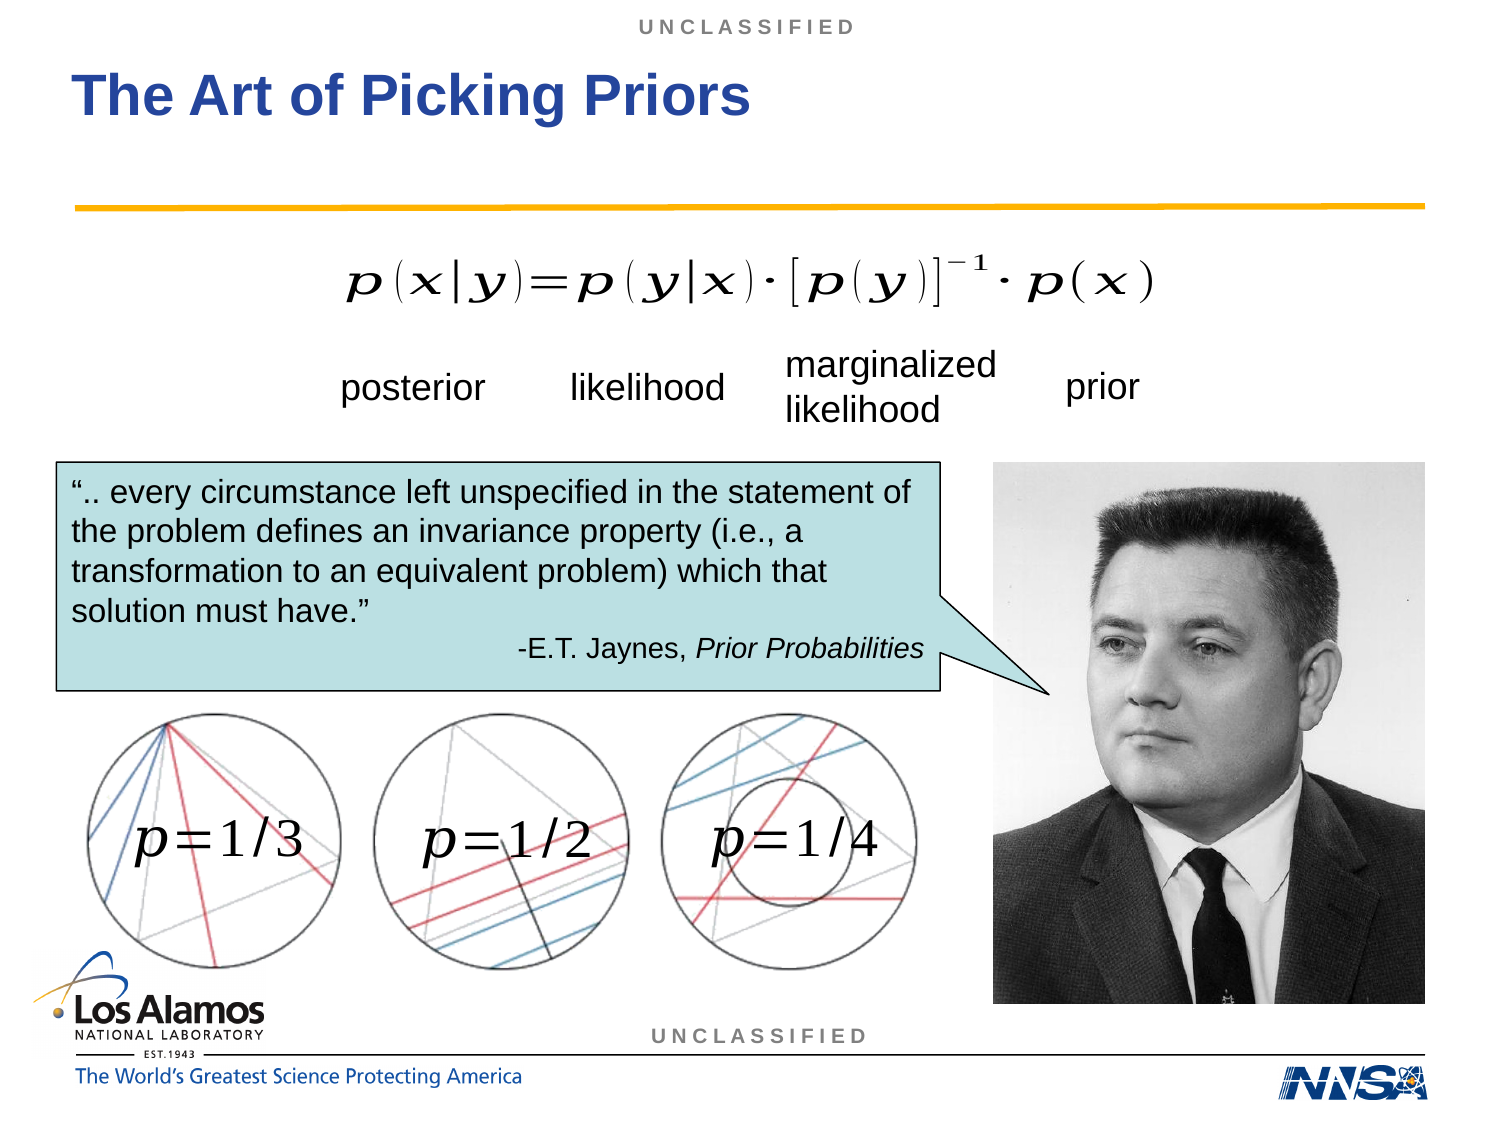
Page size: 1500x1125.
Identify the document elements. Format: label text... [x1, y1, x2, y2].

picture [1277, 1065, 1429, 1101]
text_box likelihood [555, 355, 741, 416]
text_box marginalized likelihood [770, 332, 1016, 438]
picture [993, 462, 1425, 1004]
text_box prior [1050, 355, 1156, 415]
text_box posterior [325, 356, 501, 416]
title The Art of Picking Priors [56, 50, 1426, 188]
picture [21, 697, 949, 1059]
text_box “.. every circumstance left unspecified in the statement of the problem defines an invariance property (i.e., a transformation to an equivalent problem) which that solution must have.” -E.T. Jaynes, Prior Probabilities [56, 462, 993, 691]
picture [75, 1065, 524, 1088]
